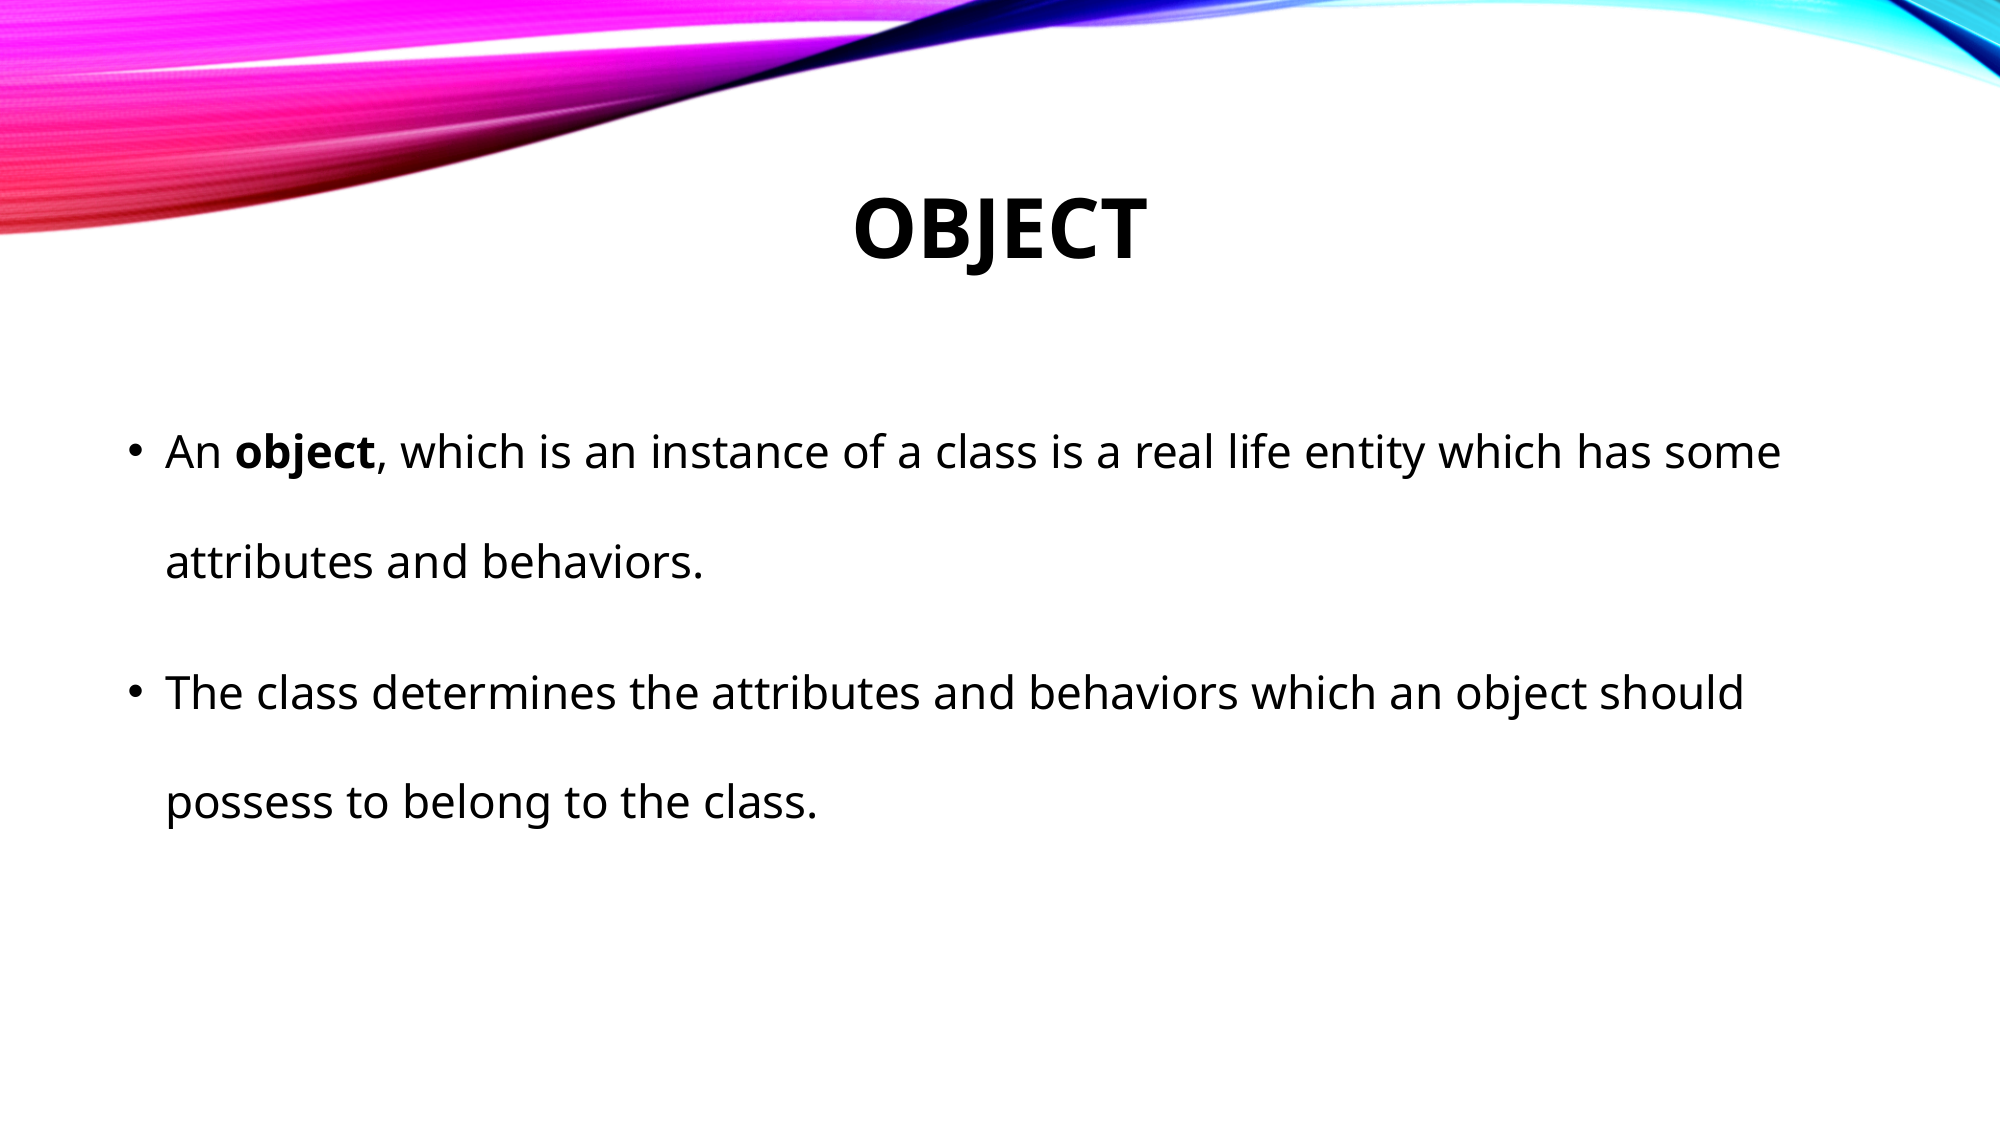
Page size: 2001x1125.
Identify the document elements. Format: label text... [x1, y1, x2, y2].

picture [0, 0, 2000, 237]
picture [1910, 0, 2000, 45]
picture [1890, 0, 2000, 75]
list An object, which is an instance of a class is a real life entity which has some attributes and behaviors. The class determines the attributes and behaviors which an object should possess to belong to the class. [112, 360, 1888, 1021]
title OBJECT [112, 125, 1888, 338]
